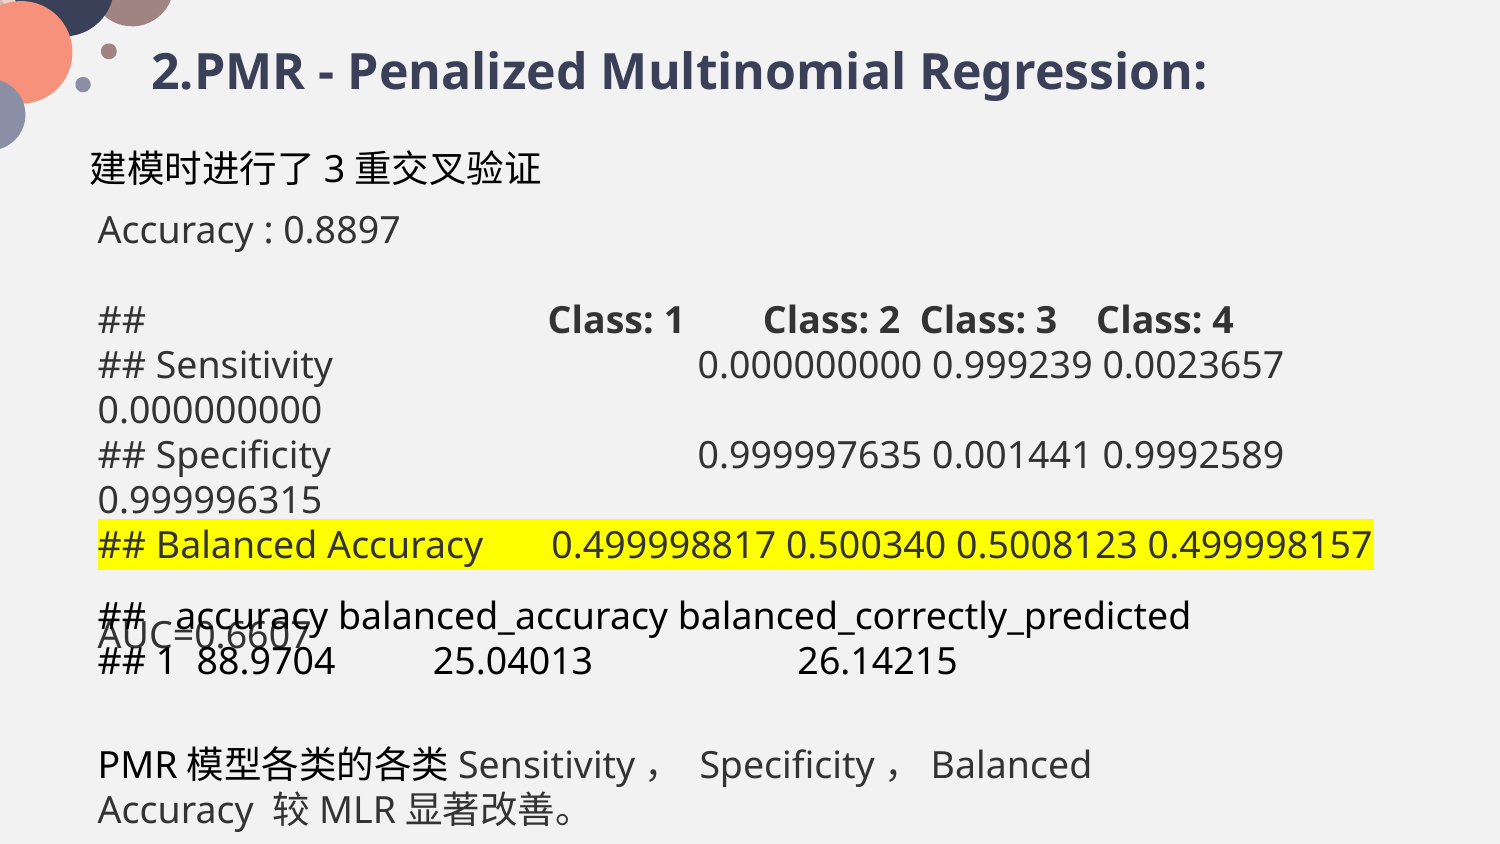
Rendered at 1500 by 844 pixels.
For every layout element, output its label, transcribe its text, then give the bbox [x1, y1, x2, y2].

text_box ## accuracy balanced_accuracy balanced_correctly_predicted ## 1 88.9704 25.04013 26.14215 [82, 584, 1417, 690]
text_box Accuracy : 0.8897 ## Class: 1 Class: 2 Class: 3 Class: 4 ## Sensitivity 0.000000000 0.999239 0.0023657 0.000000000 ## Specificity 0.999997635 0.001441 0.9992589 0.999996315 ## Balanced Accuracy 0.499998817 0.500340 0.5008123 0.499998157 AUC=0.6607 [82, 198, 1417, 584]
text_box PMR模型各类的各类Sensitivity， Specificity，Balanced Accuracy 较MLR显著改善。 [82, 733, 1209, 839]
text_box 2.PMR - Penalized Multinomial Regression: [136, 31, 1224, 107]
text_box 建模时进行了3重交叉验证 [75, 138, 557, 198]
